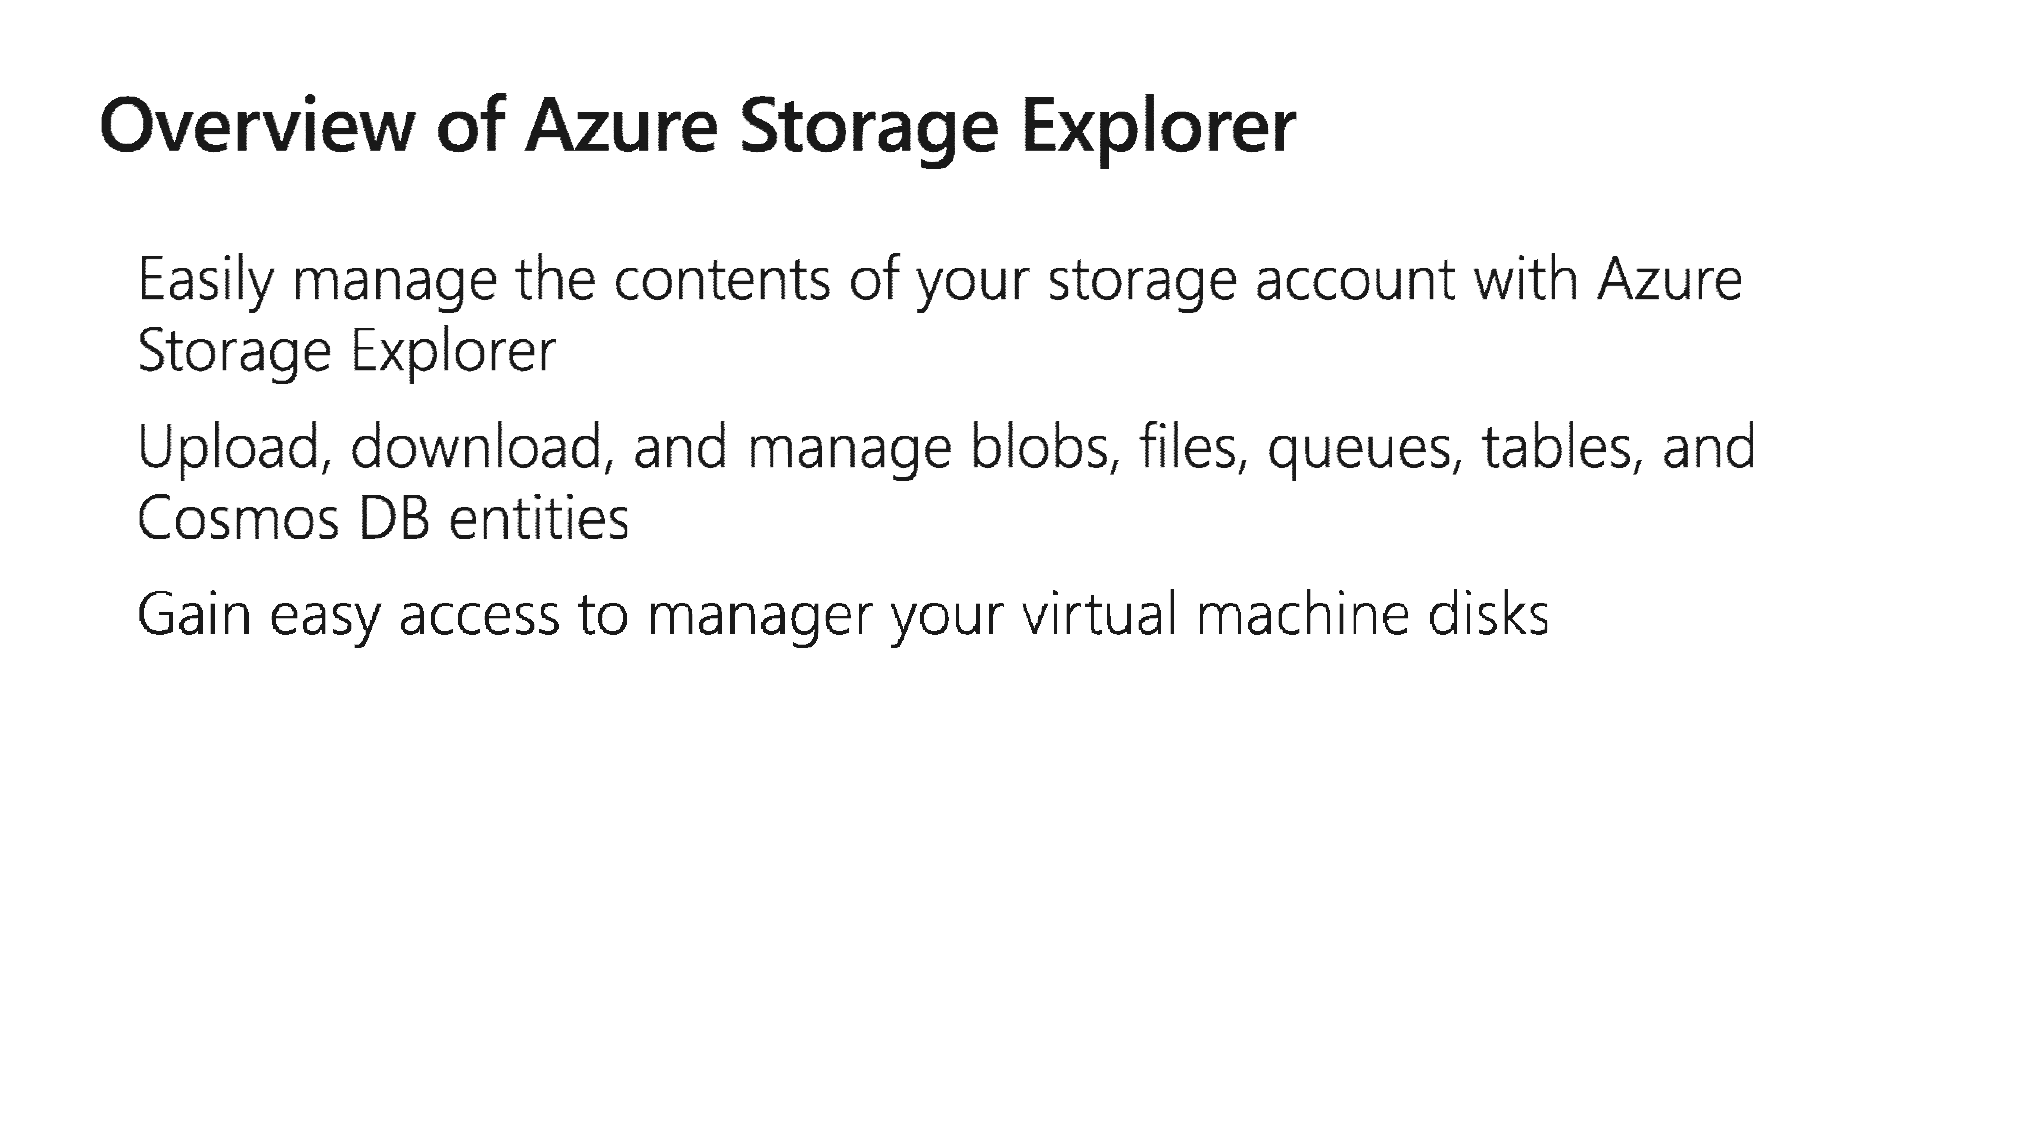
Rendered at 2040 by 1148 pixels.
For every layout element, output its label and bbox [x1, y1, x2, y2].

text_box [142, 253, 1741, 313]
text_box [140, 325, 556, 384]
text_box [141, 421, 1753, 481]
text_box [139, 494, 628, 539]
text_box [139, 589, 1548, 648]
text_box [101, 93, 1297, 169]
